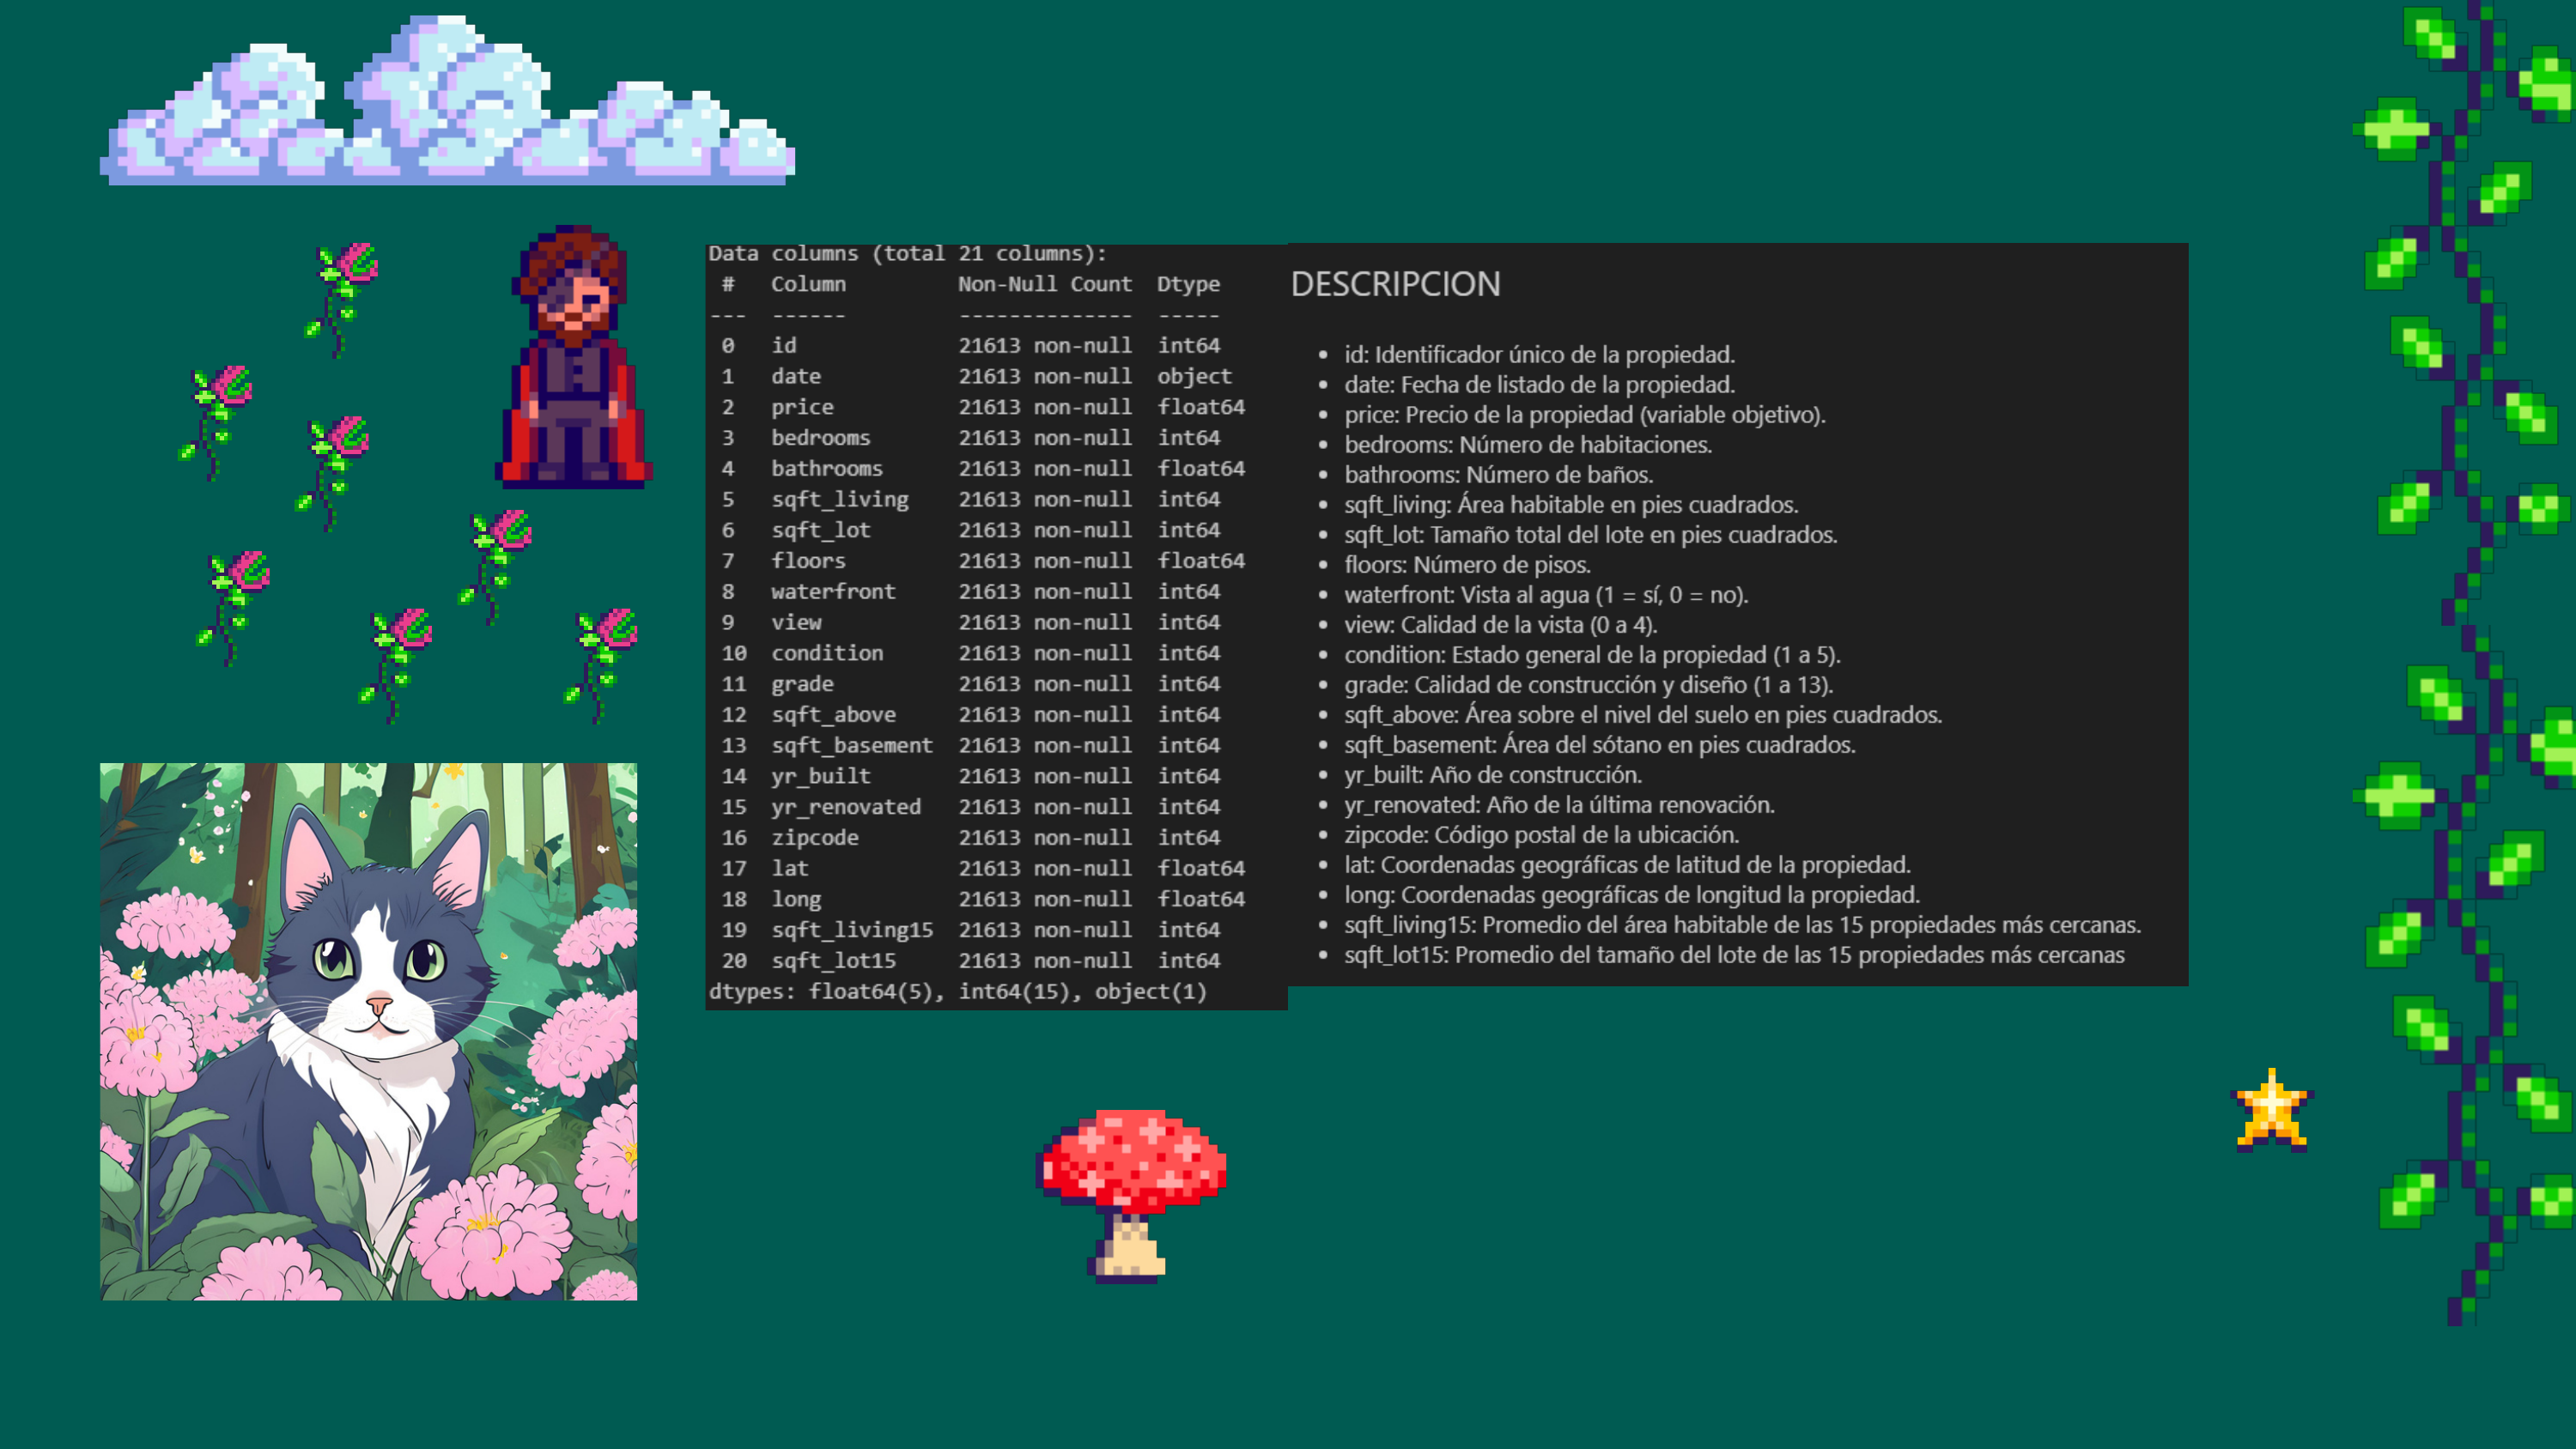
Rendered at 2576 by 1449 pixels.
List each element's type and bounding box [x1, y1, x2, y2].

text_box [2353, 625, 2576, 1326]
text_box [1288, 243, 2189, 986]
text_box [195, 551, 270, 667]
text_box [495, 225, 653, 489]
text_box [562, 609, 638, 724]
text_box [2230, 1068, 2315, 1153]
text_box [357, 609, 432, 724]
text_box [303, 243, 378, 359]
text_box [100, 763, 638, 1300]
text_box [100, 15, 796, 185]
text_box [295, 416, 369, 532]
text_box [2353, 0, 2576, 625]
text_box [1036, 1110, 1227, 1284]
text_box [178, 366, 252, 482]
text_box [457, 510, 532, 626]
text_box [705, 245, 1288, 1010]
